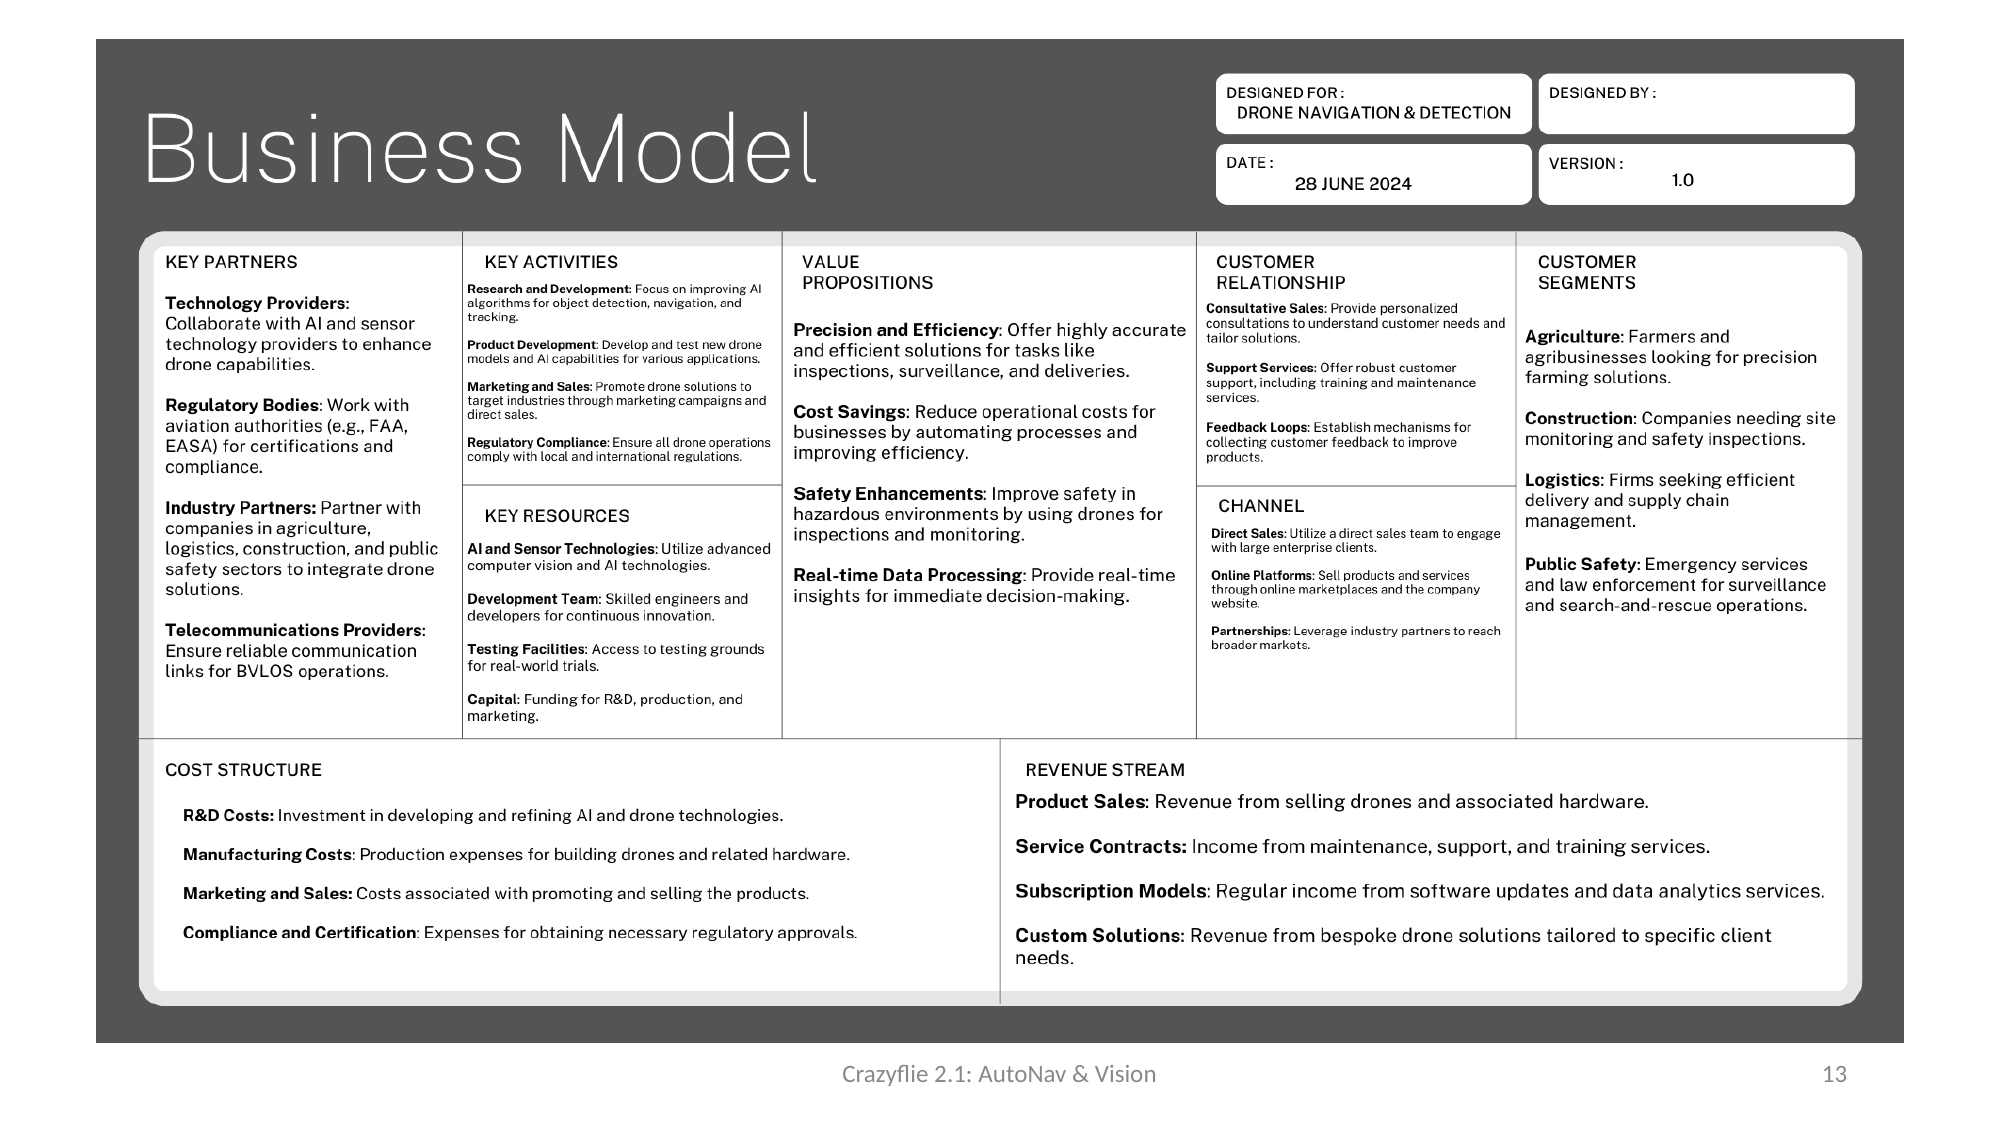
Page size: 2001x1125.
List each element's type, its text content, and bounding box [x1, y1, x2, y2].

picture [96, 38, 1904, 1043]
slide_number ‹#› [1412, 1051, 1863, 1103]
footer Crazyflie 2.1: AutoNav & Vision [662, 1051, 1338, 1103]
